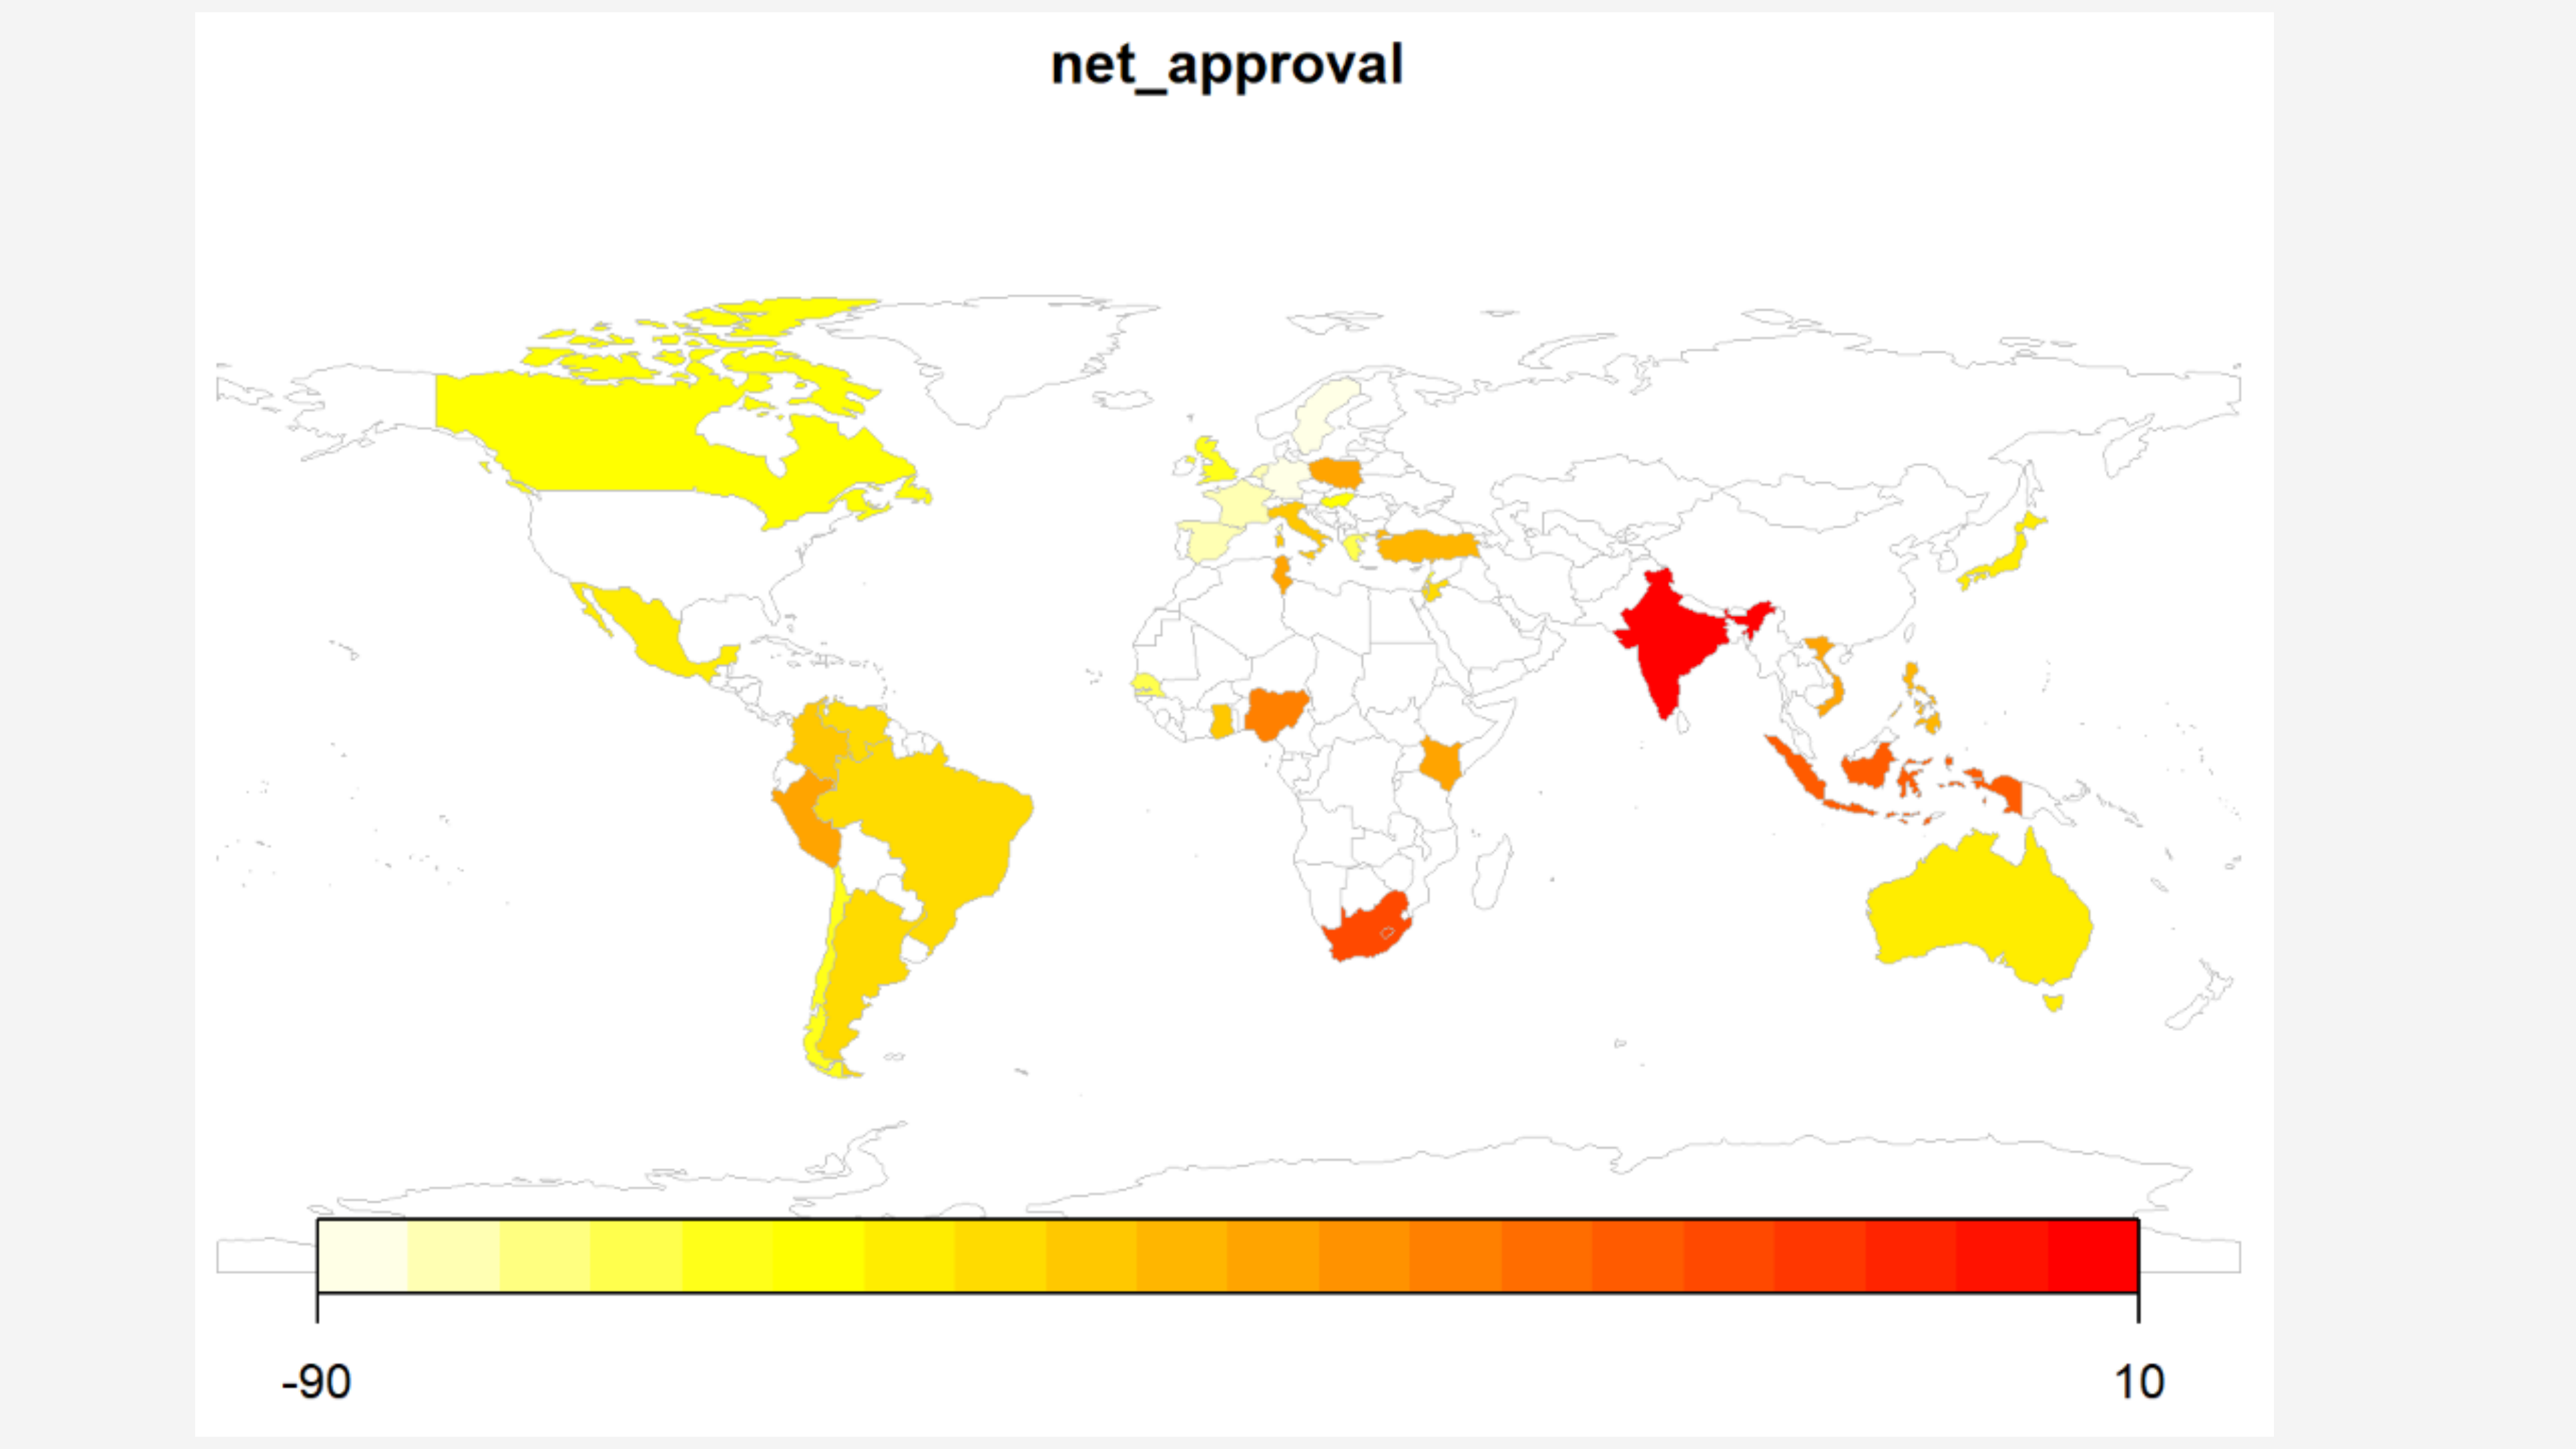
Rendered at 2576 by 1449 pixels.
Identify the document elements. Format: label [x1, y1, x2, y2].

picture [195, 12, 2274, 1437]
